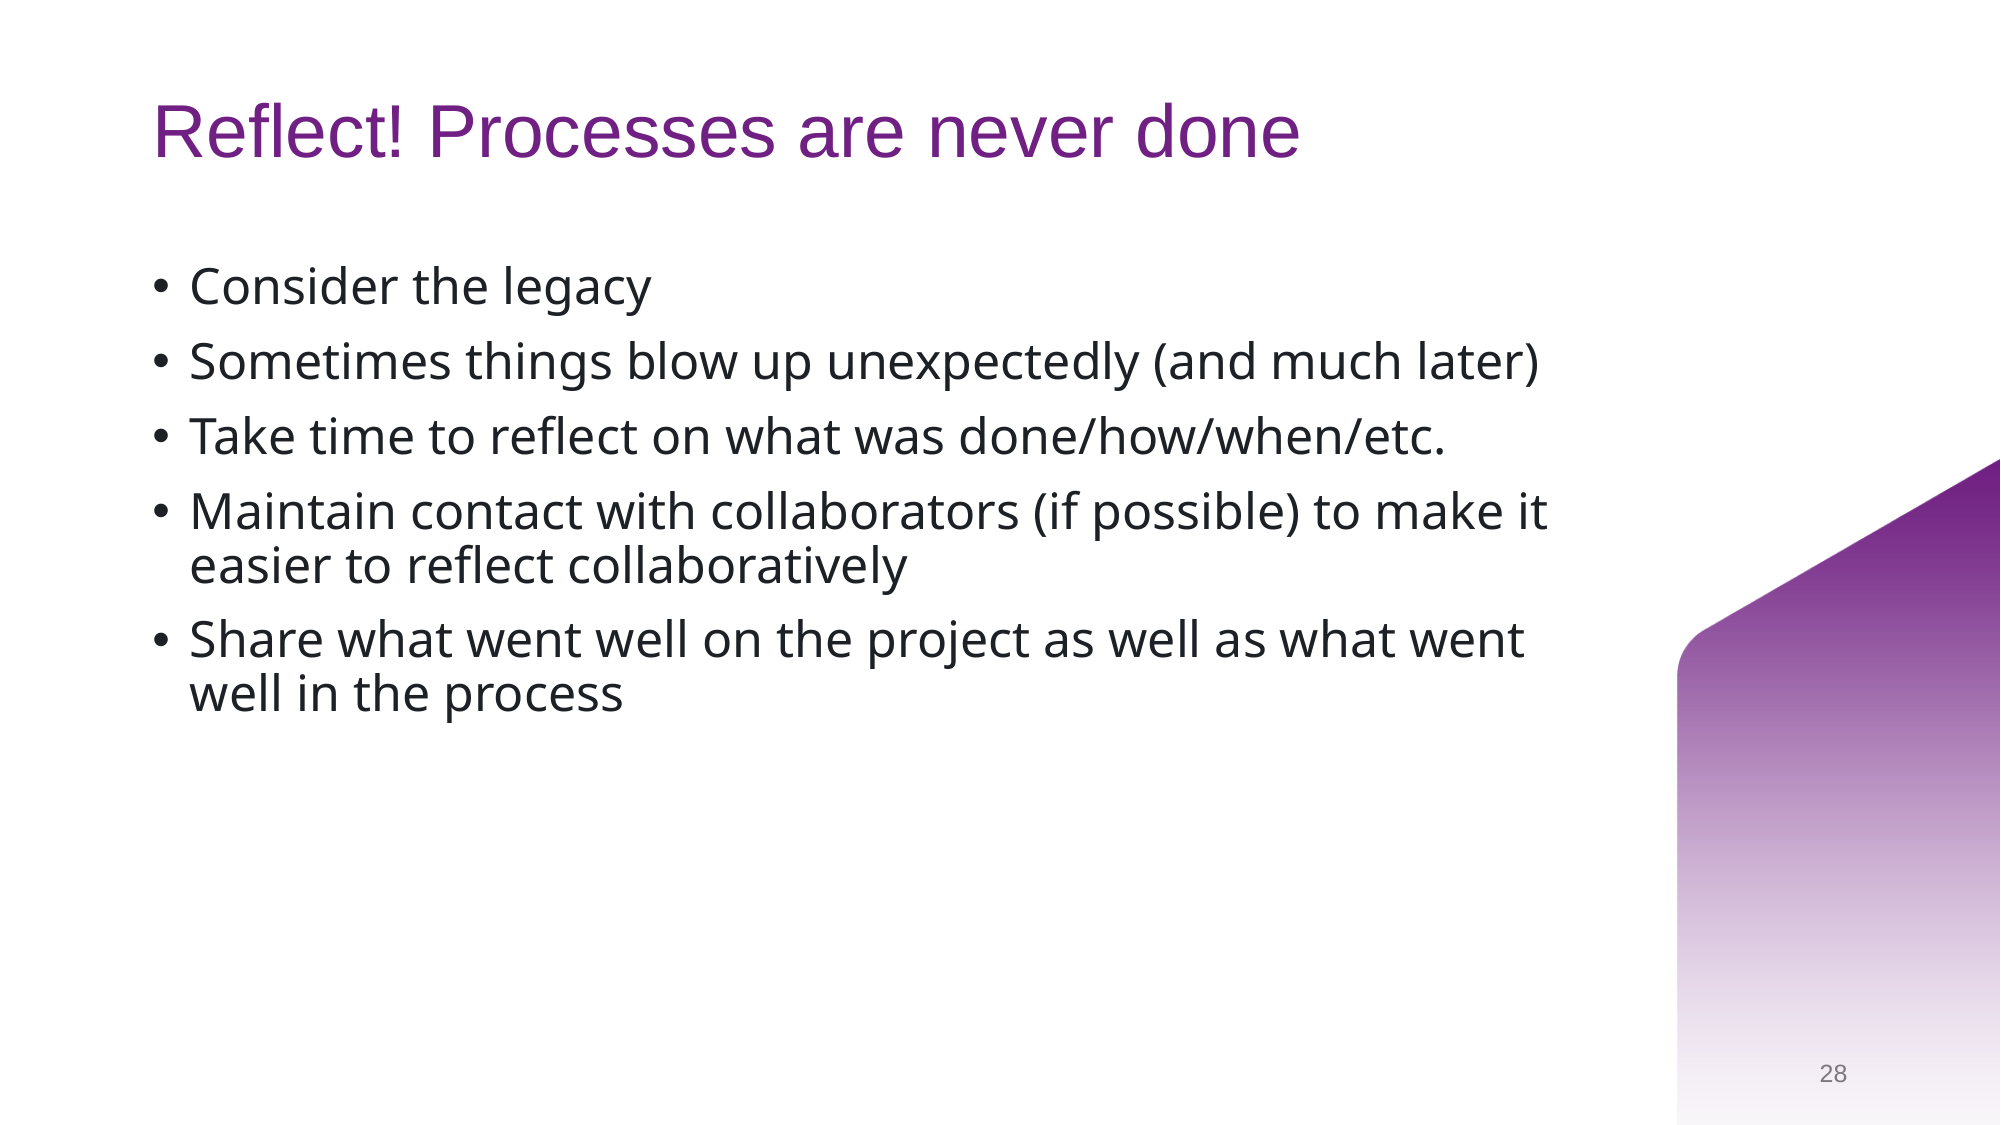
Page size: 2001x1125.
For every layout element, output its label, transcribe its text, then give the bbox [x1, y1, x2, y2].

list Consider the legacy Sometimes things blow up unexpectedly (and much later) Take time to reflect on what was done/how/when/etc. Maintain contact with collaborators (if possible) to make it easier to reflect collaboratively Share what went well on the project as well as what went well in the process [137, 254, 1589, 921]
title Reflect! Processes are never done [137, 88, 1775, 179]
picture [1166, 200, 2000, 1125]
slide_number 28 [1412, 1042, 1863, 1103]
